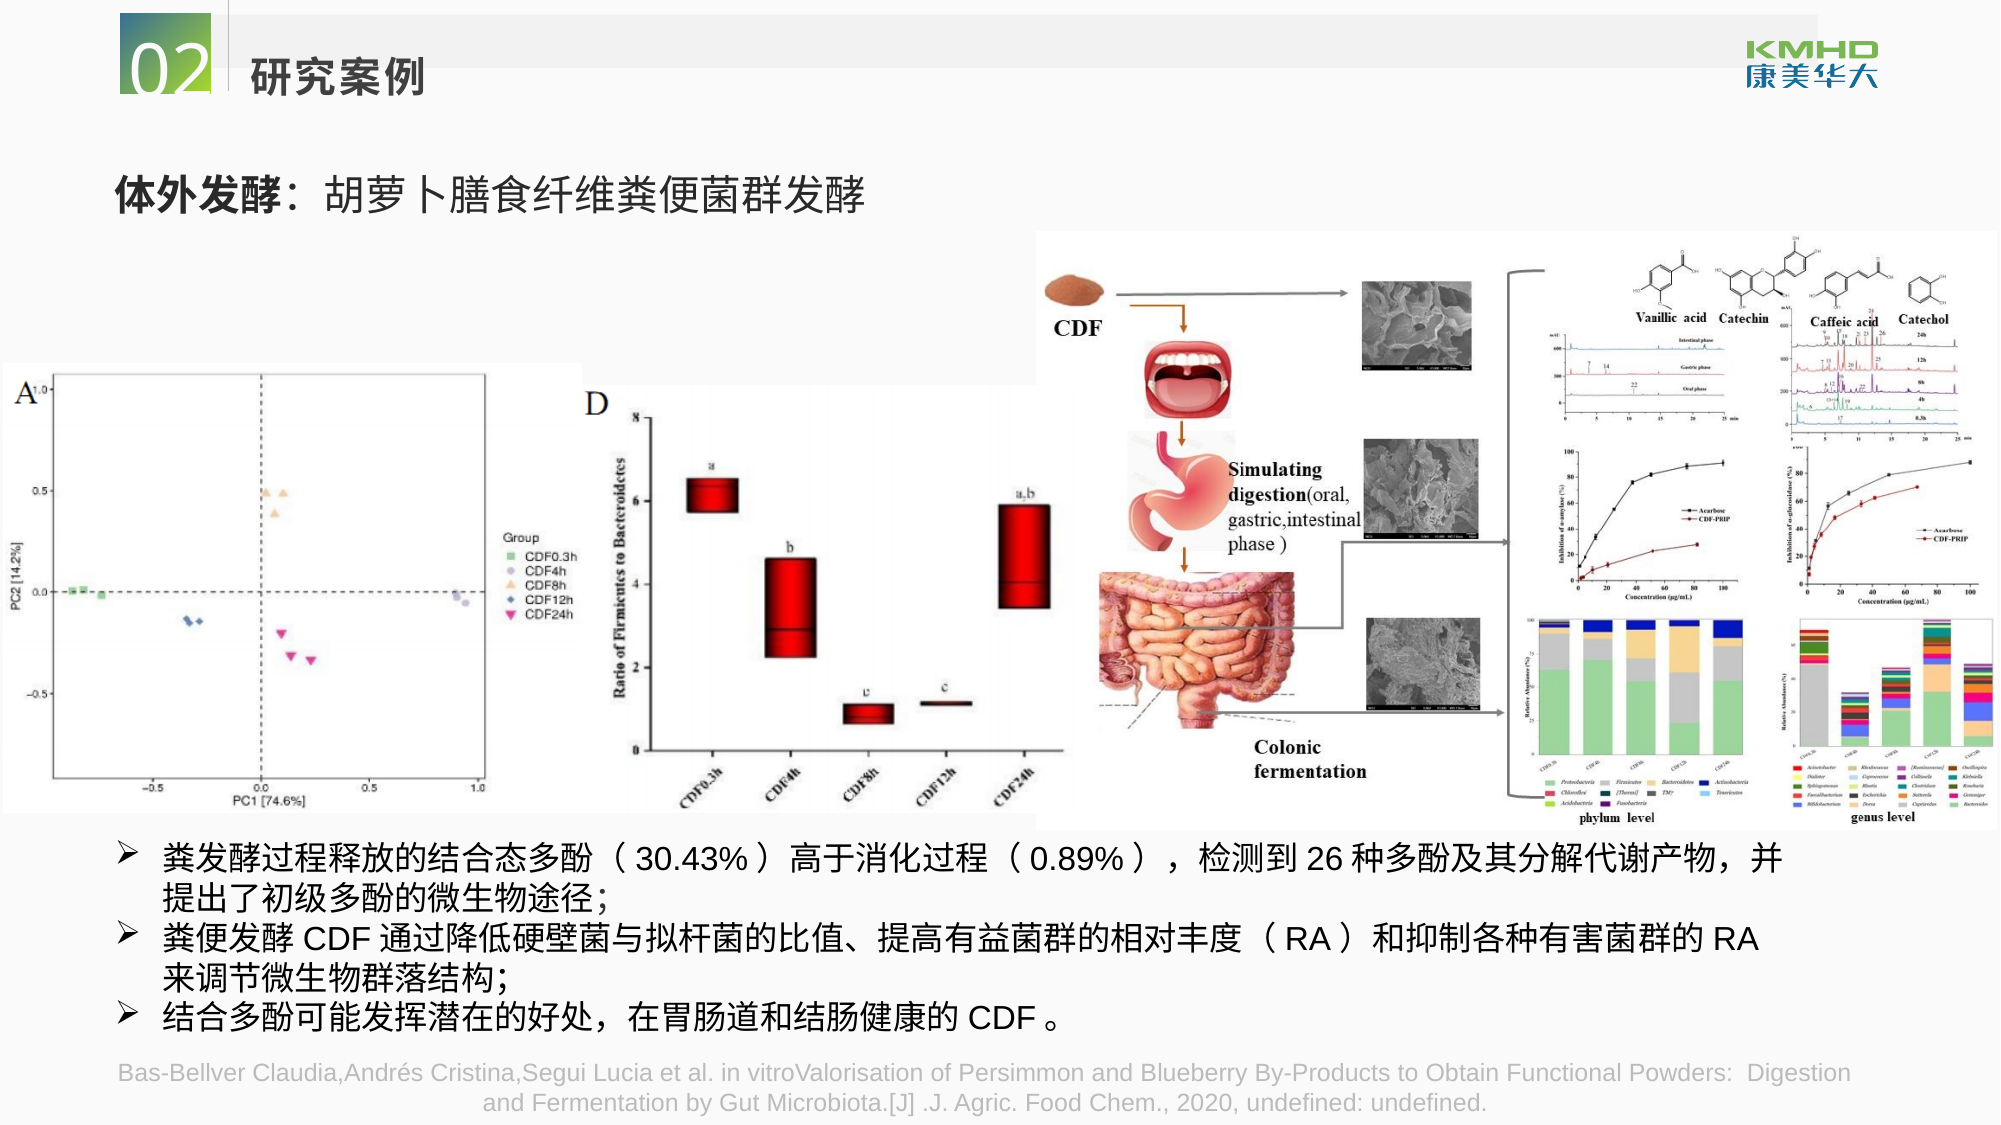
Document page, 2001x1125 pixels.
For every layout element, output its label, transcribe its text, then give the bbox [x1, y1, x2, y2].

text_box 研究案例 [235, 43, 1199, 109]
text_box 体外发酵：胡萝卜膳食纤维粪便菌群发酵 [100, 160, 1900, 285]
text_box 粪发酵过程释放的结合态多酚（30.43%）高于消化过程（0.89%），检测到26种多酚及其分解代谢产物，并提出了初级多酚的微生物途径； 粪便发酵CDF通过降低硬壁菌与拟杆菌的比值、提高有益菌群的相对丰度（RA）和抑制各种有害菌群的RA来调节微生物群落结构； 结合多酚可能发挥潜在的好处，在胃肠道和结肠健康的CDF。 [100, 829, 1800, 1044]
text_box Bas-Bellver Claudia,Andrés Cristina,Segui Lucia et al. in vitroValorisation of Persimmon and Blueberry By-Products to Obtain Functional Powders: Digestion and Fermentation by Gut Microbiota.[J] .J. Agric. Food Chem., 2020, undefined: undefined. [95, 1049, 1879, 1124]
text_box 02 [95, 14, 230, 120]
picture [1747, 41, 1878, 88]
picture [3, 231, 1997, 830]
text_box [230, 14, 1819, 69]
